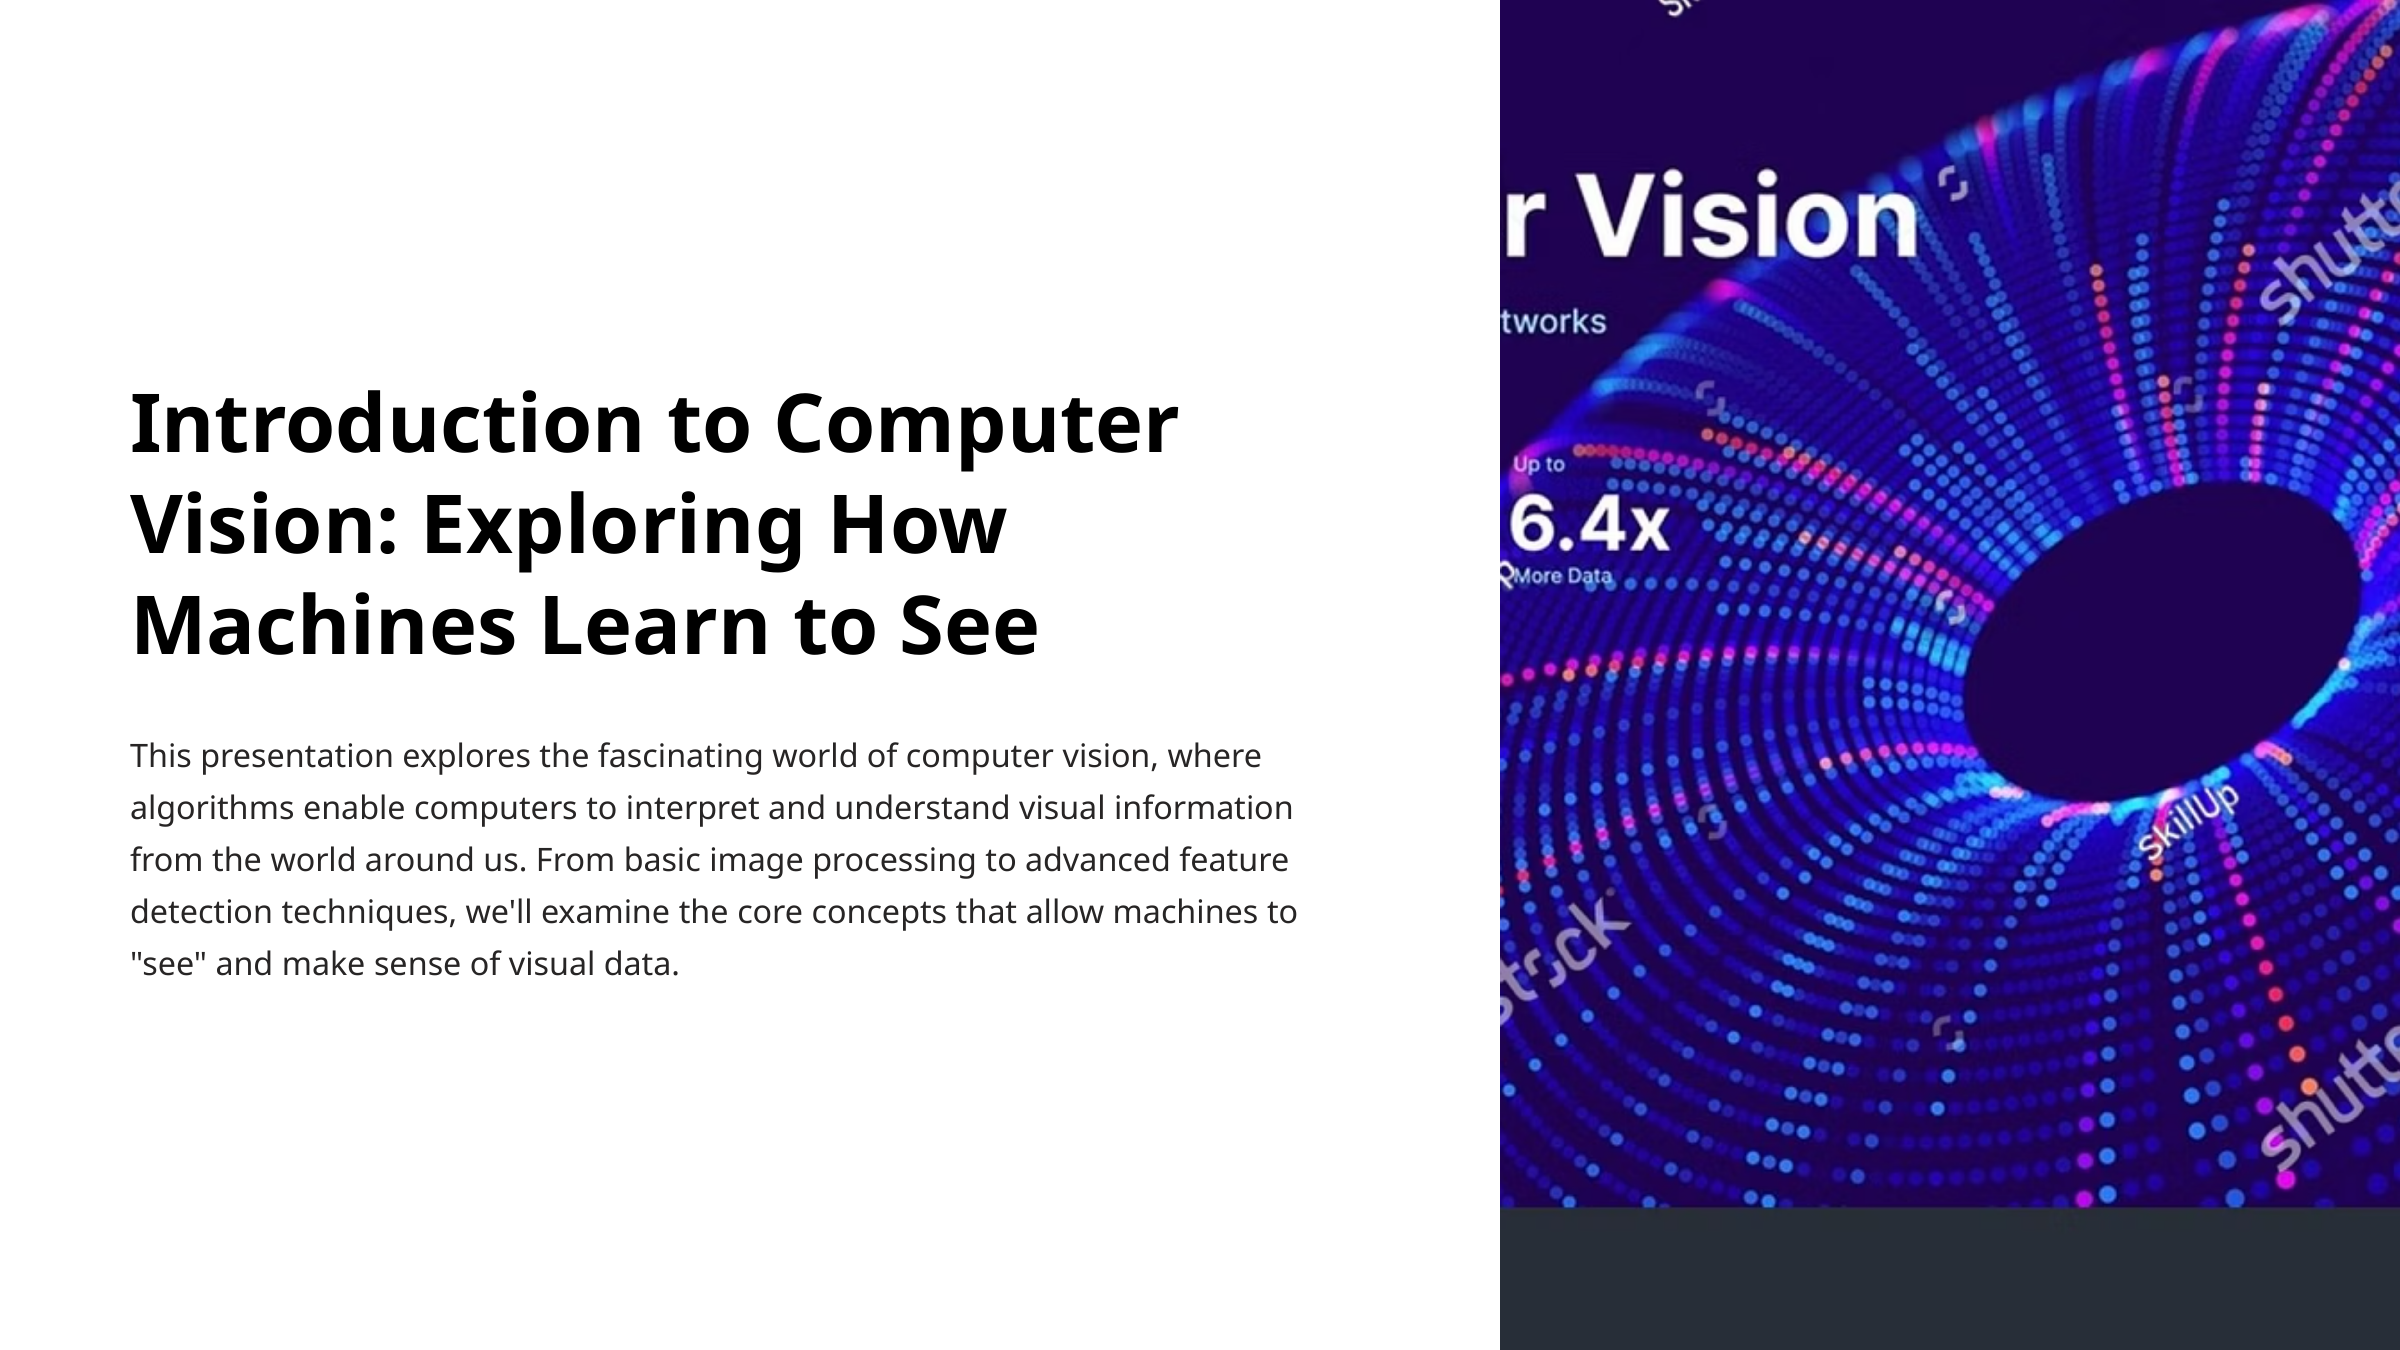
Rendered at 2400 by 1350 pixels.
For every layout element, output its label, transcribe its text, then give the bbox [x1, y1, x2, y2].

text_box This presentation explores the fascinating world of computer vision, where algorithms enable computers to interpret and understand visual information from the world around us. From basic image processing to advanced feature detection techniques, we'll examine the core concepts that allow machines to "see" and make sense of visual data. [130, 721, 1370, 983]
picture [1499, 0, 2400, 1350]
text_box Introduction to Computer Vision: Exploring How Machines Learn to See [130, 367, 1370, 673]
